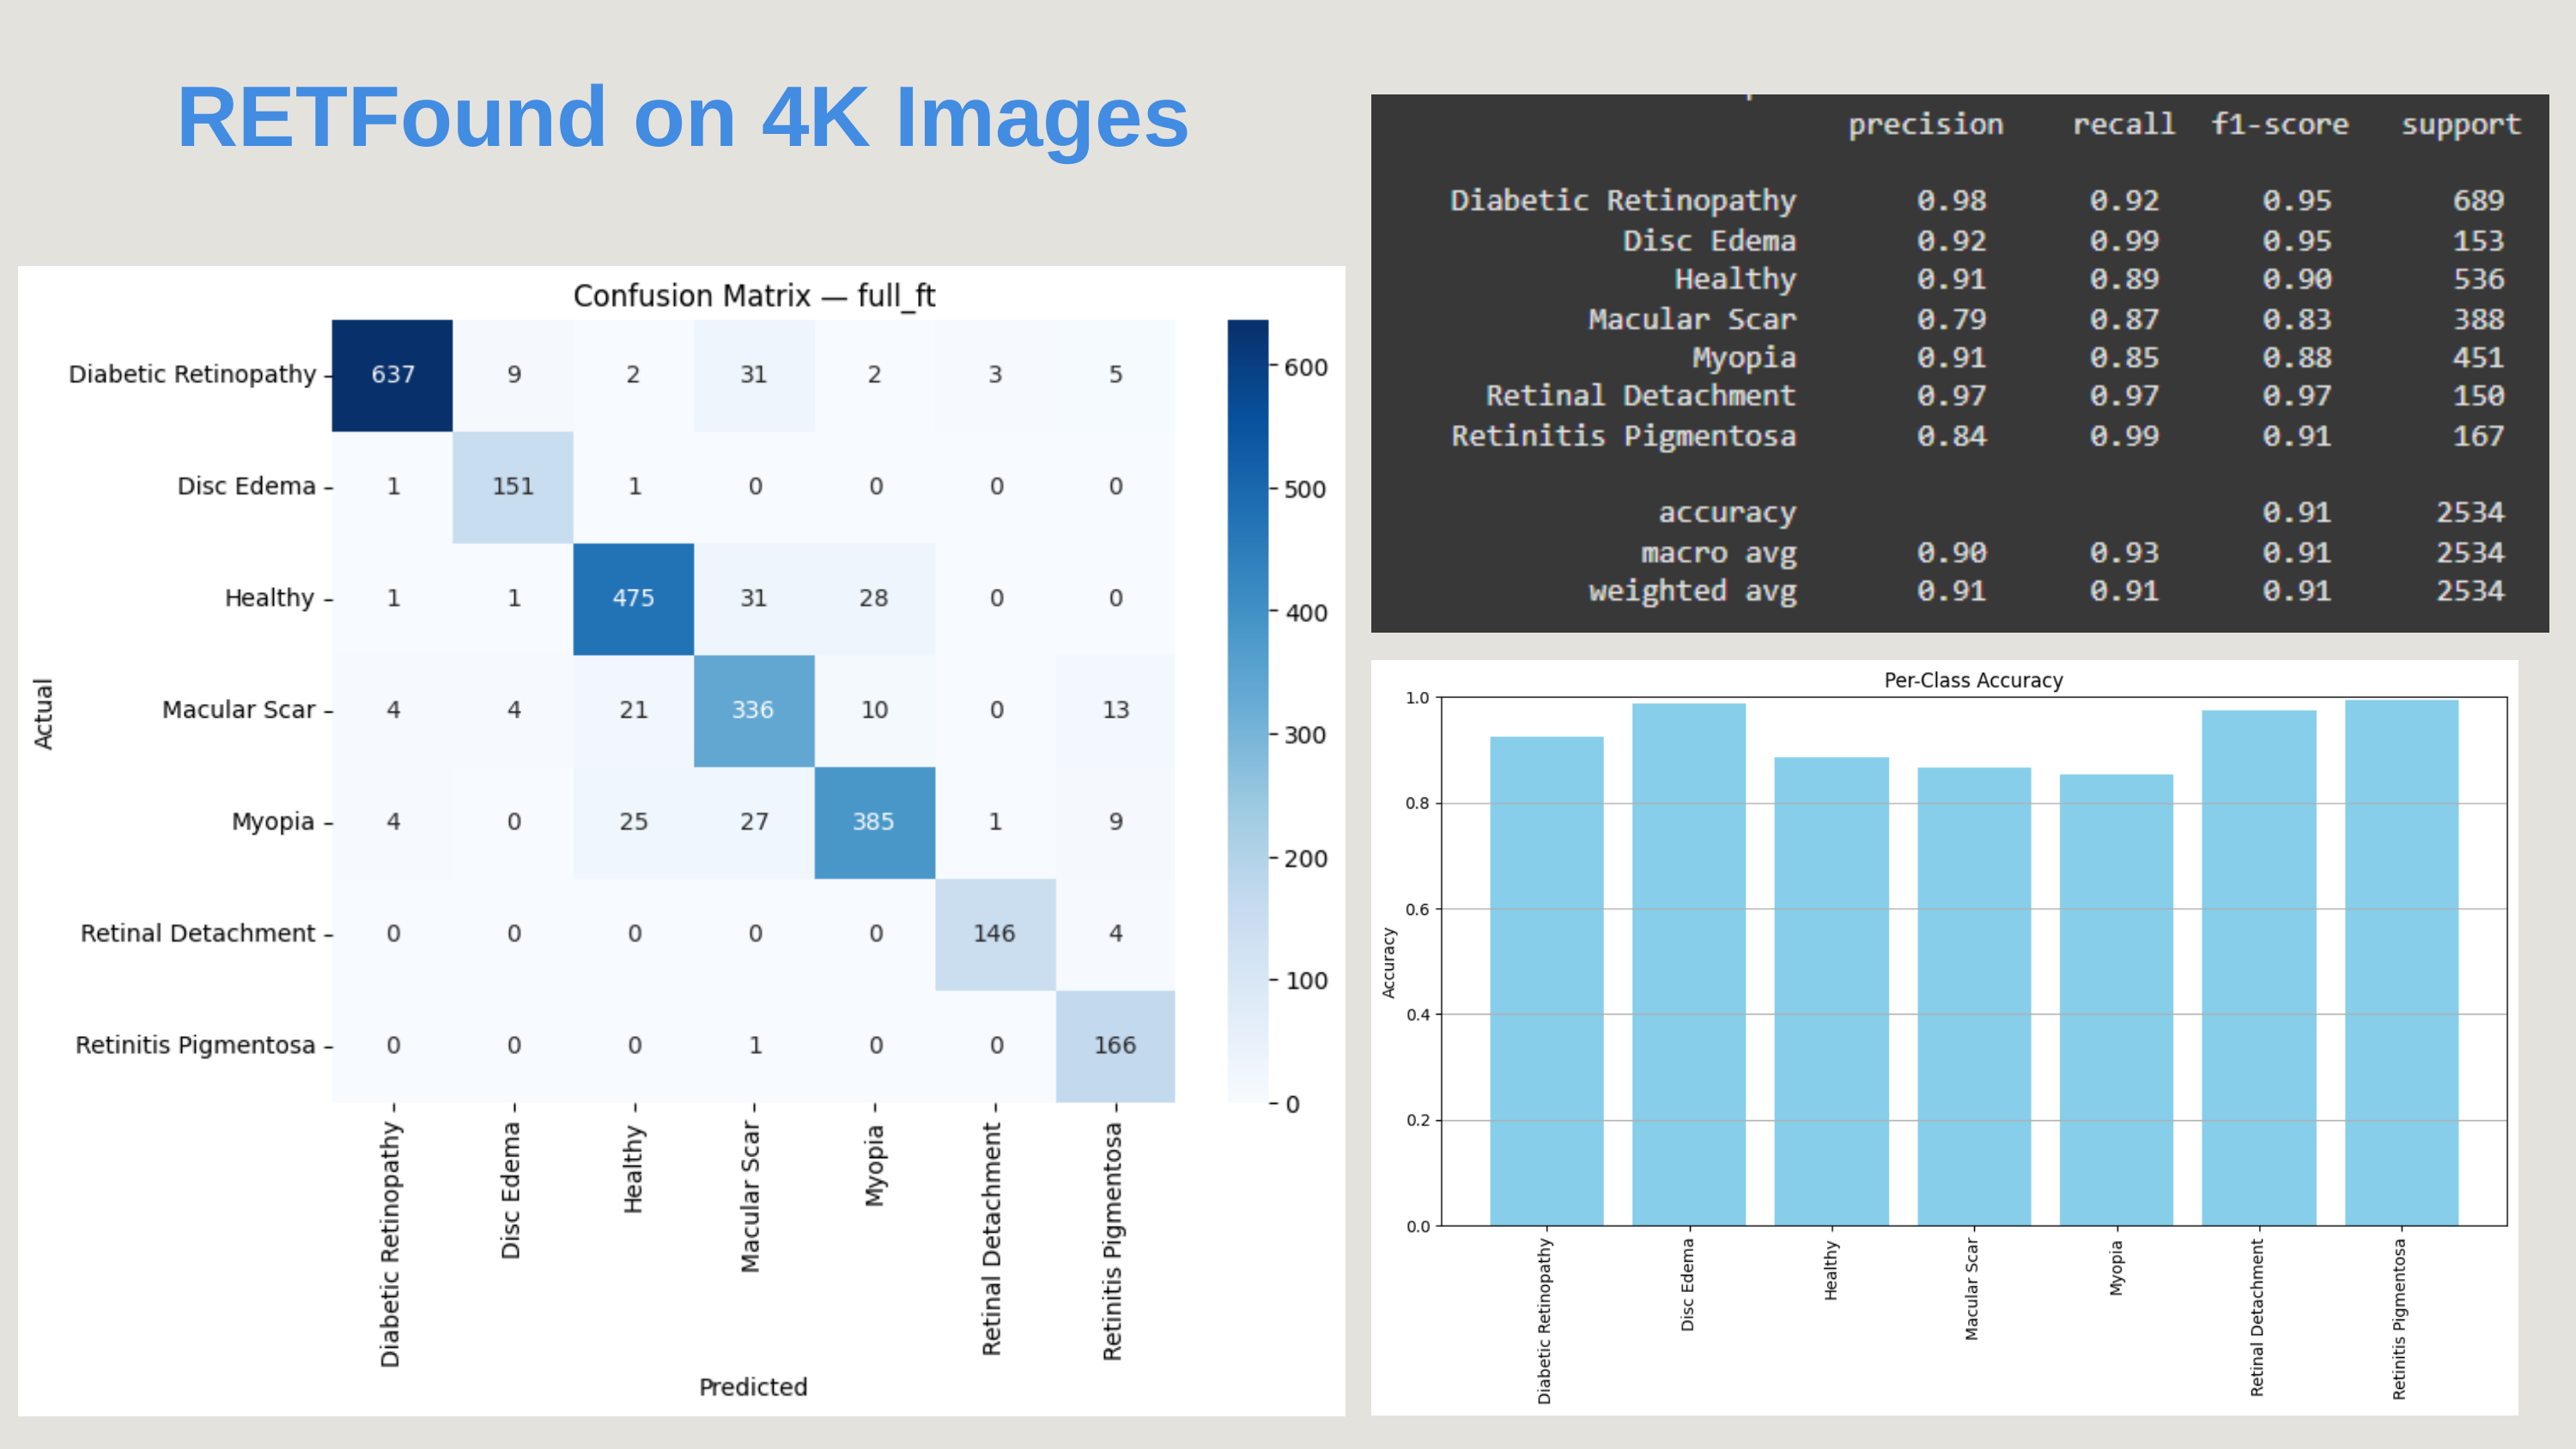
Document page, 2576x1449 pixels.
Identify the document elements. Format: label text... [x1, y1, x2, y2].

picture [17, 266, 1346, 1417]
picture [1370, 94, 2550, 633]
picture [1371, 659, 2518, 1416]
text_box RETFound on 4K Images [163, 54, 1996, 201]
